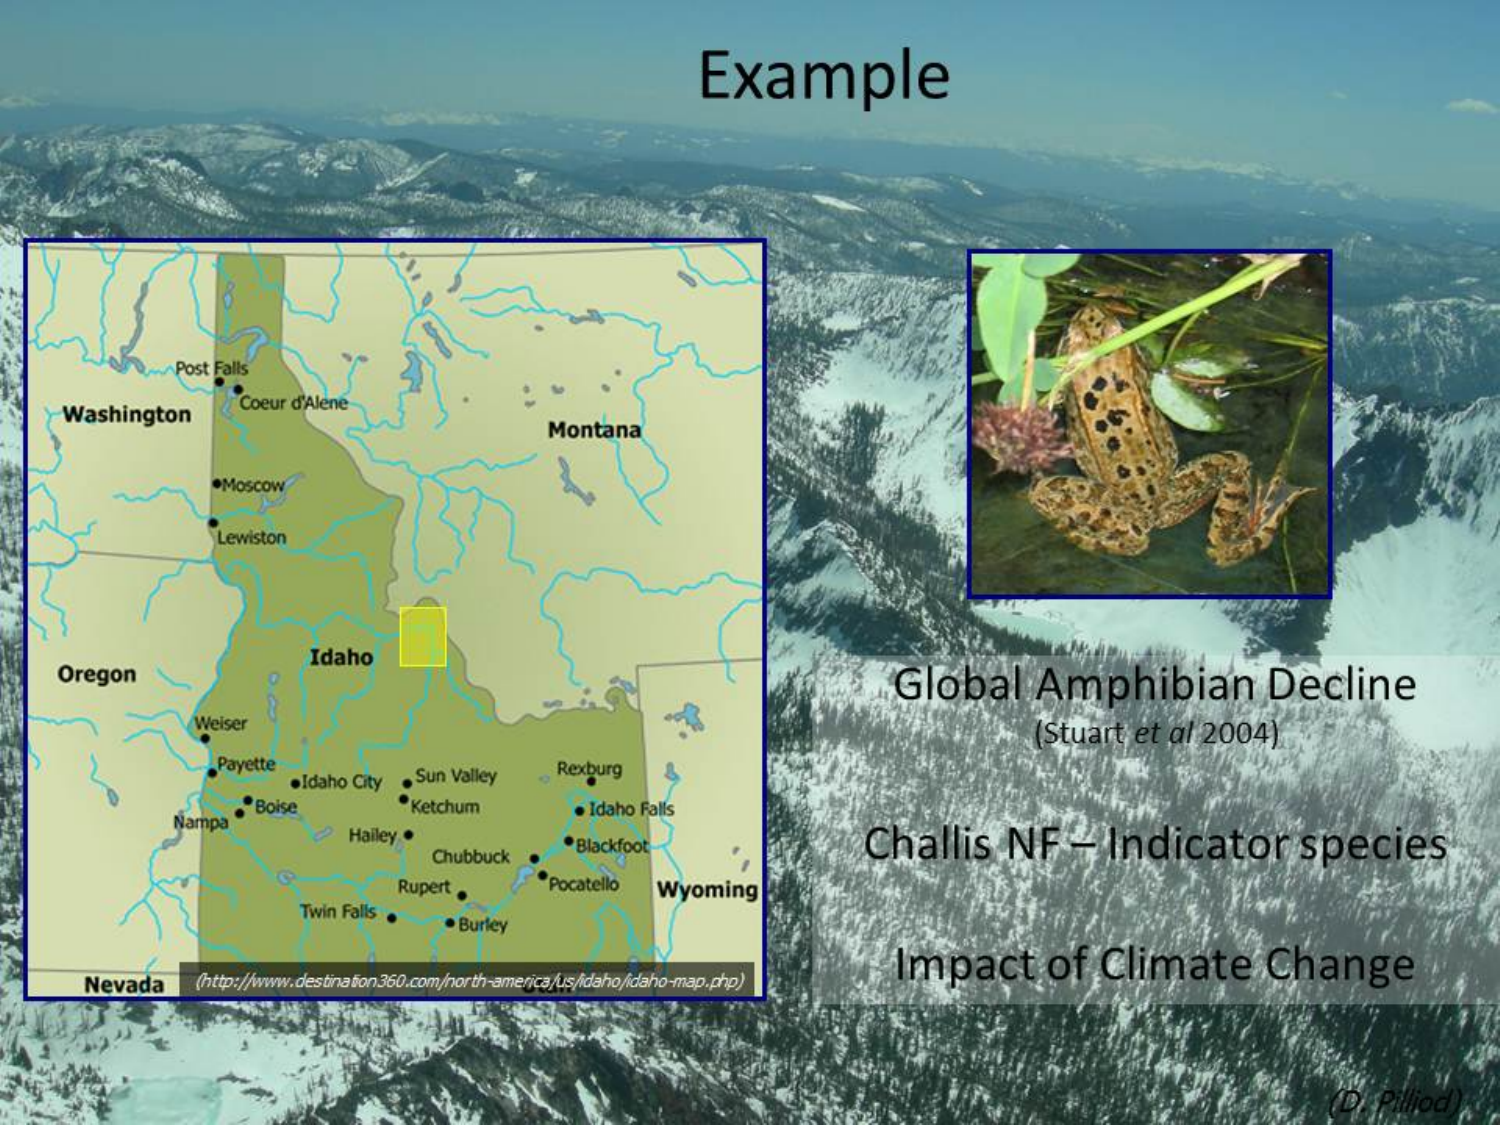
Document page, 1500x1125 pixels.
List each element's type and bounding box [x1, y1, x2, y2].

list [0, 0, 1500, 1125]
